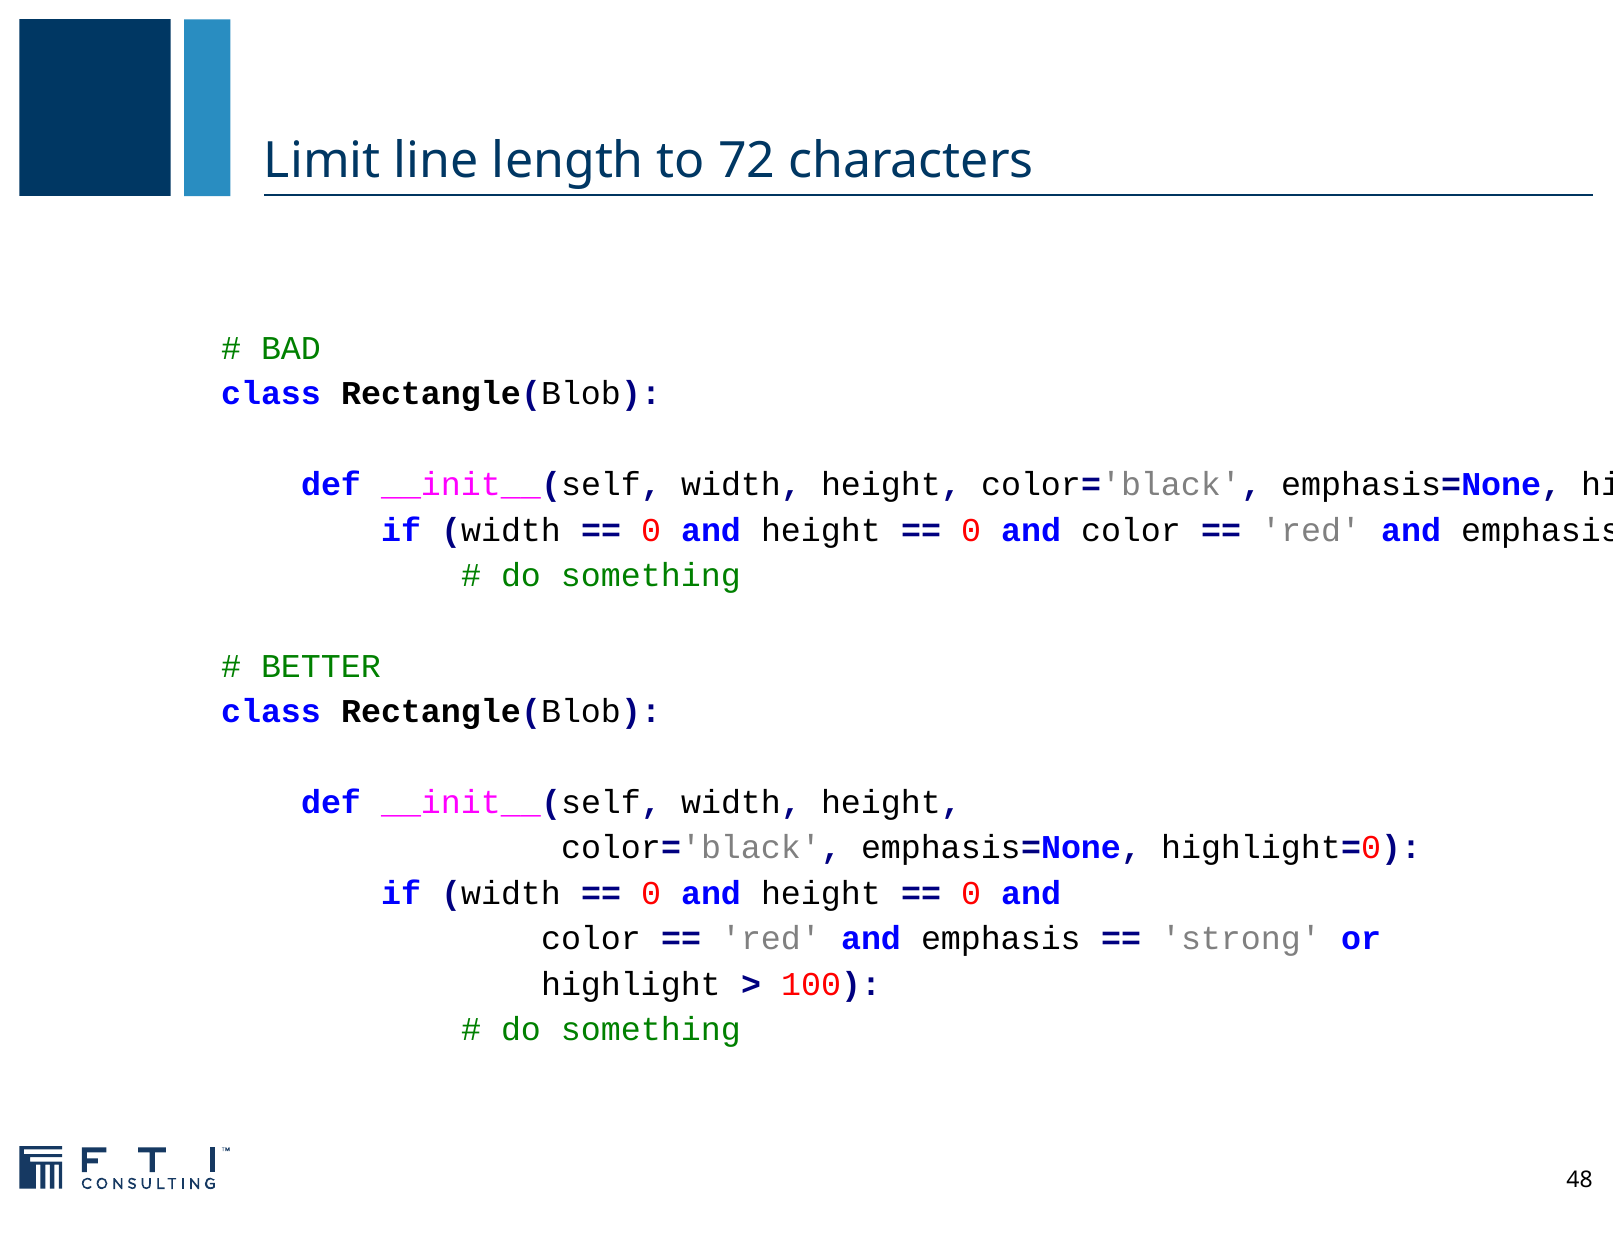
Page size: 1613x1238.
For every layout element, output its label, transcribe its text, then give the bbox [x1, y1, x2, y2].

text_box # BAD class Rectangle(Blob): def __init__(self, width, height, color='black', emphasis=None, highlight=0): if (width == 0 and height == 0 and color == 'red' and emphasis == 'strong' or highlight > 100): # do something # BETTER class Rectangle(Blob): def __init__(self, width, height, color='black', emphasis=None, highlight=0): if (width == 0 and height == 0 and color == 'red' and emphasis == 'strong' or highlight > 100): # do something [206, 318, 1613, 1055]
title Limit line length to 72 characters [264, 19, 1593, 196]
slide_number 48 [1530, 1161, 1594, 1202]
